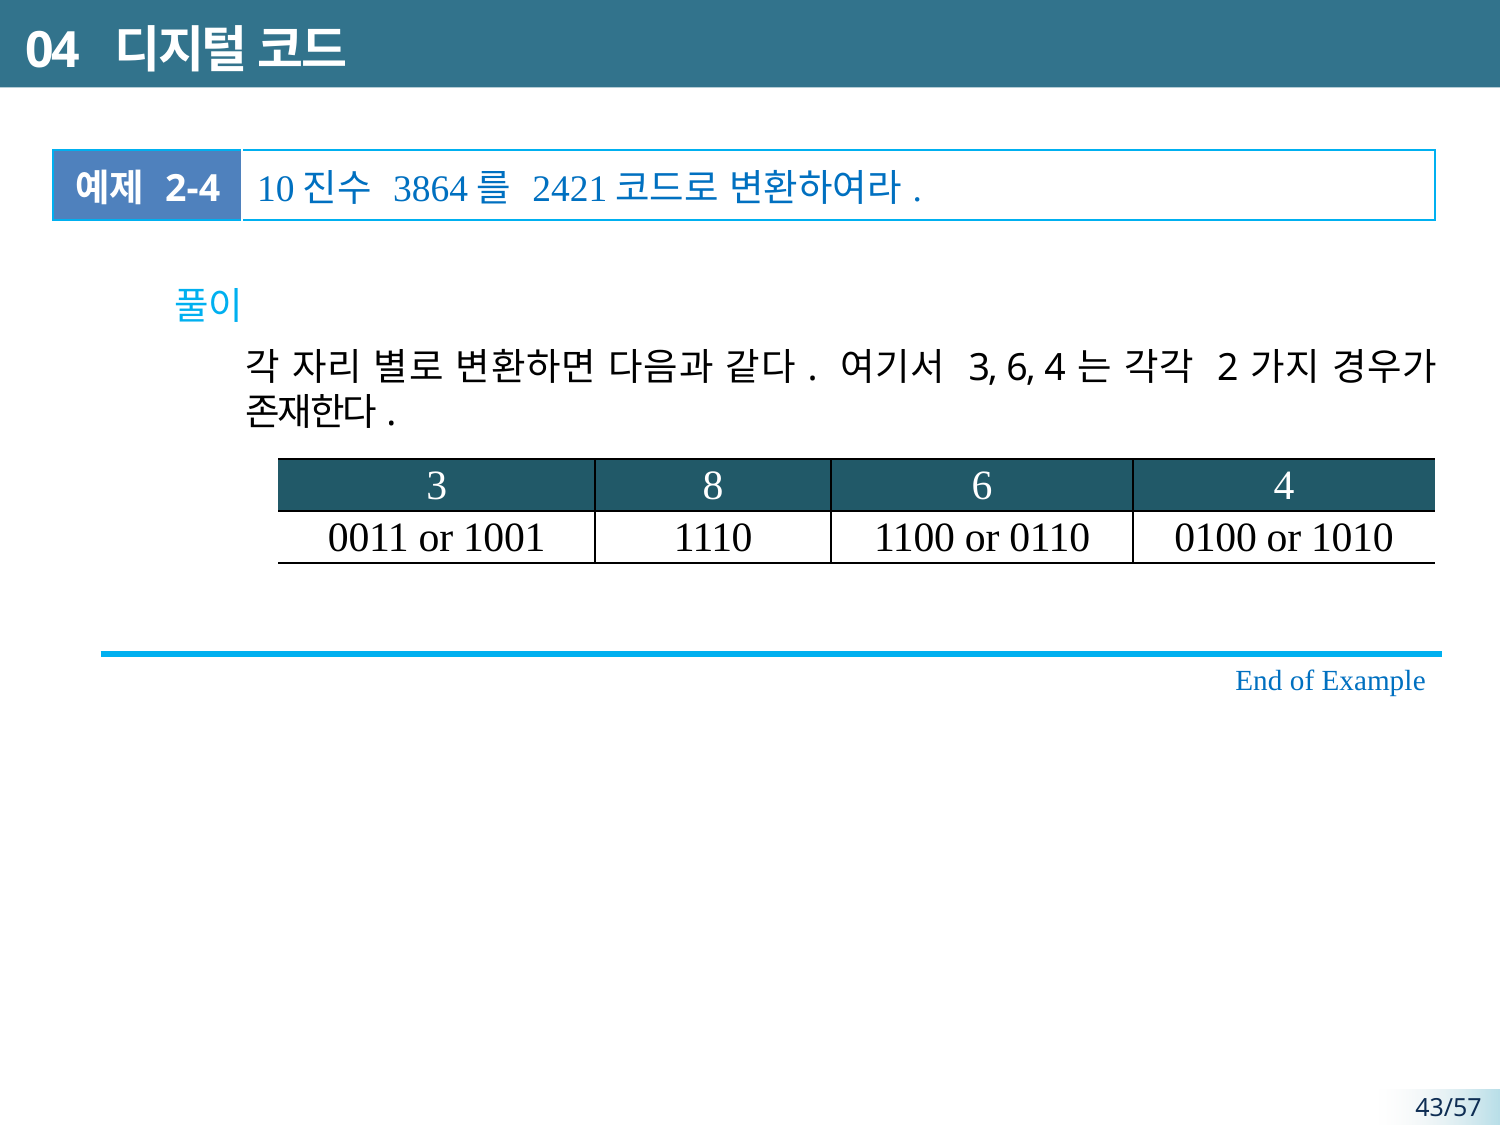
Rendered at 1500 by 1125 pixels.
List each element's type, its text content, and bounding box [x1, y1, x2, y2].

table_cell 0100 or 1010 [1134, 512, 1435, 562]
title 04 디지털 코드 [10, 8, 1288, 87]
table_cell 0011 or 1001 [278, 512, 594, 562]
text_box End of Example [1220, 661, 1441, 704]
table_cell 1100 or 0110 [832, 512, 1132, 562]
table_header 예제 2-4 [54, 151, 241, 219]
text_box 풀이 [159, 274, 269, 335]
table_header 10진수 3864를 2421코드로 변환하여라. [243, 151, 1434, 219]
table_cell 1110 [596, 512, 830, 562]
table_header 6 [832, 460, 1132, 510]
table_header 4 [1134, 460, 1435, 510]
text_box 각 자리 별로 변환하면 다음과 같다. 여기서 3, 6, 4는 각각 2가지 경우가 존재한다. [230, 335, 1450, 515]
table_header 3 [278, 460, 594, 510]
table_header 8 [596, 460, 830, 510]
